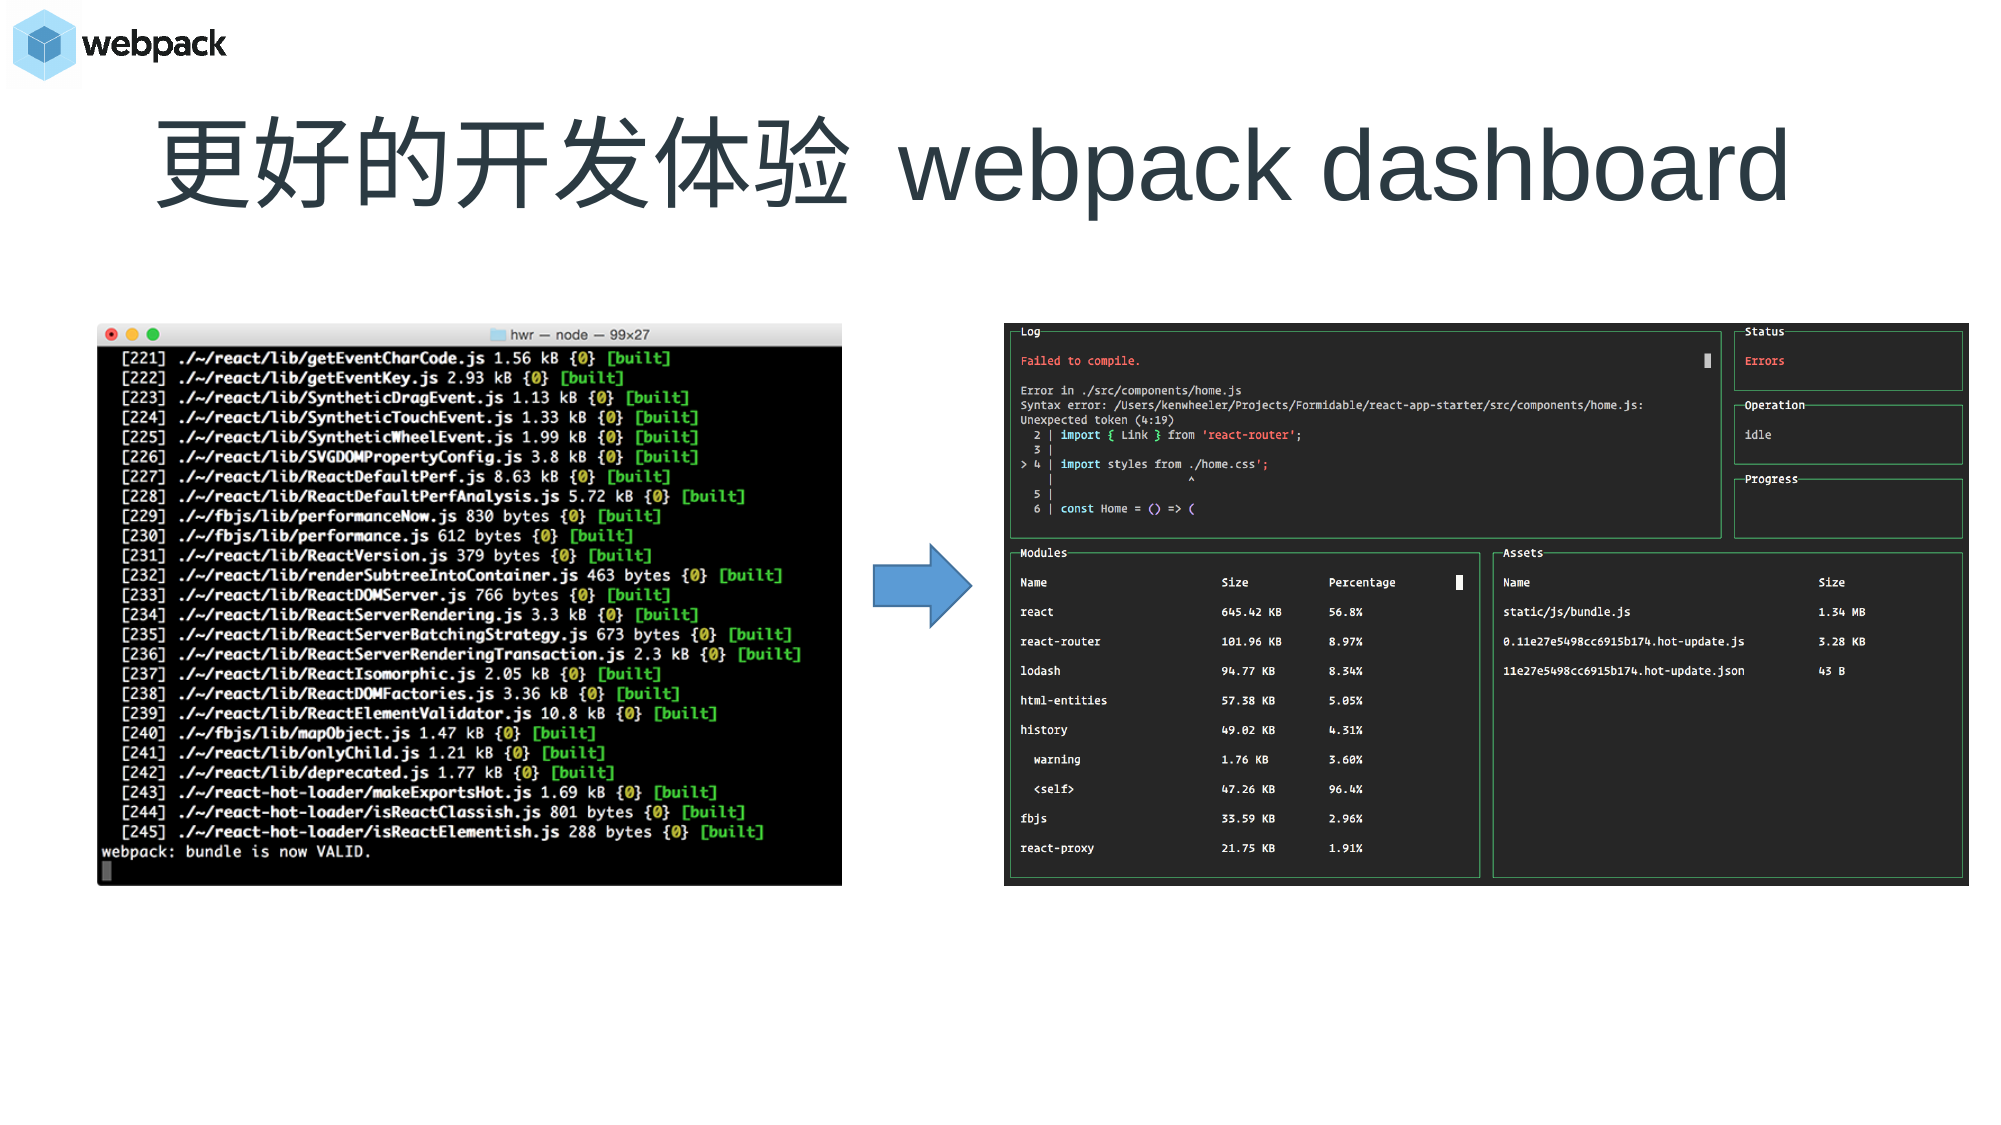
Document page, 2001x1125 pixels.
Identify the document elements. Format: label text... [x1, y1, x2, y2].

picture [97, 323, 842, 886]
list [1004, 323, 1969, 886]
title 更好的开发体验 webpack dashboard [137, 59, 1863, 278]
picture [6, 0, 232, 89]
text_box [872, 542, 973, 629]
